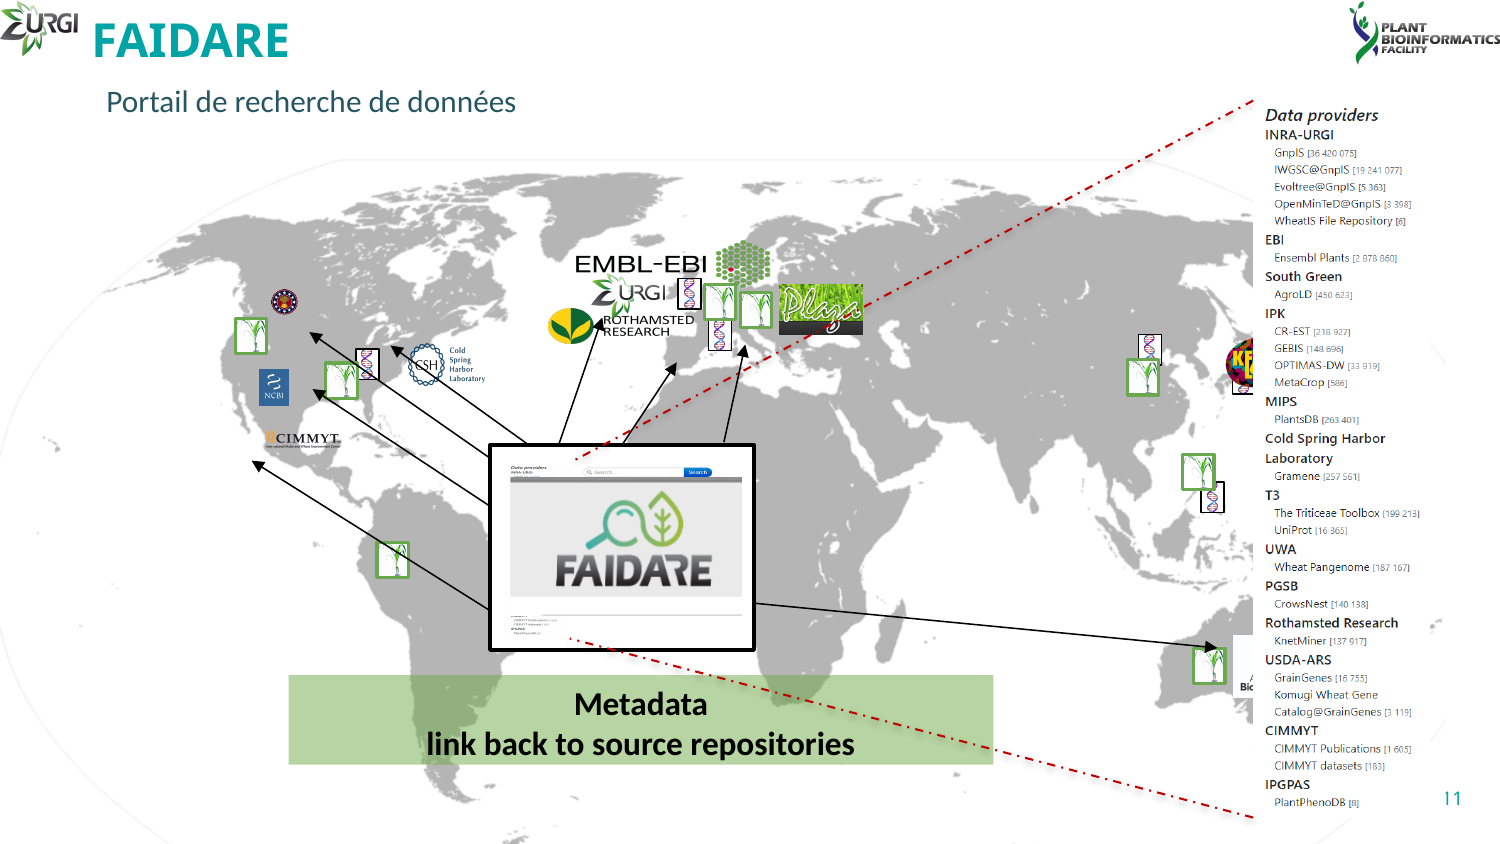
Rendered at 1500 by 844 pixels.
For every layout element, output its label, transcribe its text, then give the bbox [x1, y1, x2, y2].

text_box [571, 100, 1254, 462]
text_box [569, 638, 1254, 818]
picture [1349, 1, 1500, 65]
subtitle Portail de recherche de données [91, 78, 1302, 136]
title FAIDARE [91, 0, 1349, 84]
picture [0, 1, 78, 56]
picture [510, 477, 742, 616]
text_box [251, 460, 490, 611]
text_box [309, 332, 491, 459]
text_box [558, 317, 571, 445]
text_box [753, 603, 1218, 638]
picture [0, 100, 1446, 844]
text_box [312, 389, 492, 460]
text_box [490, 445, 754, 650]
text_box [390, 345, 529, 445]
